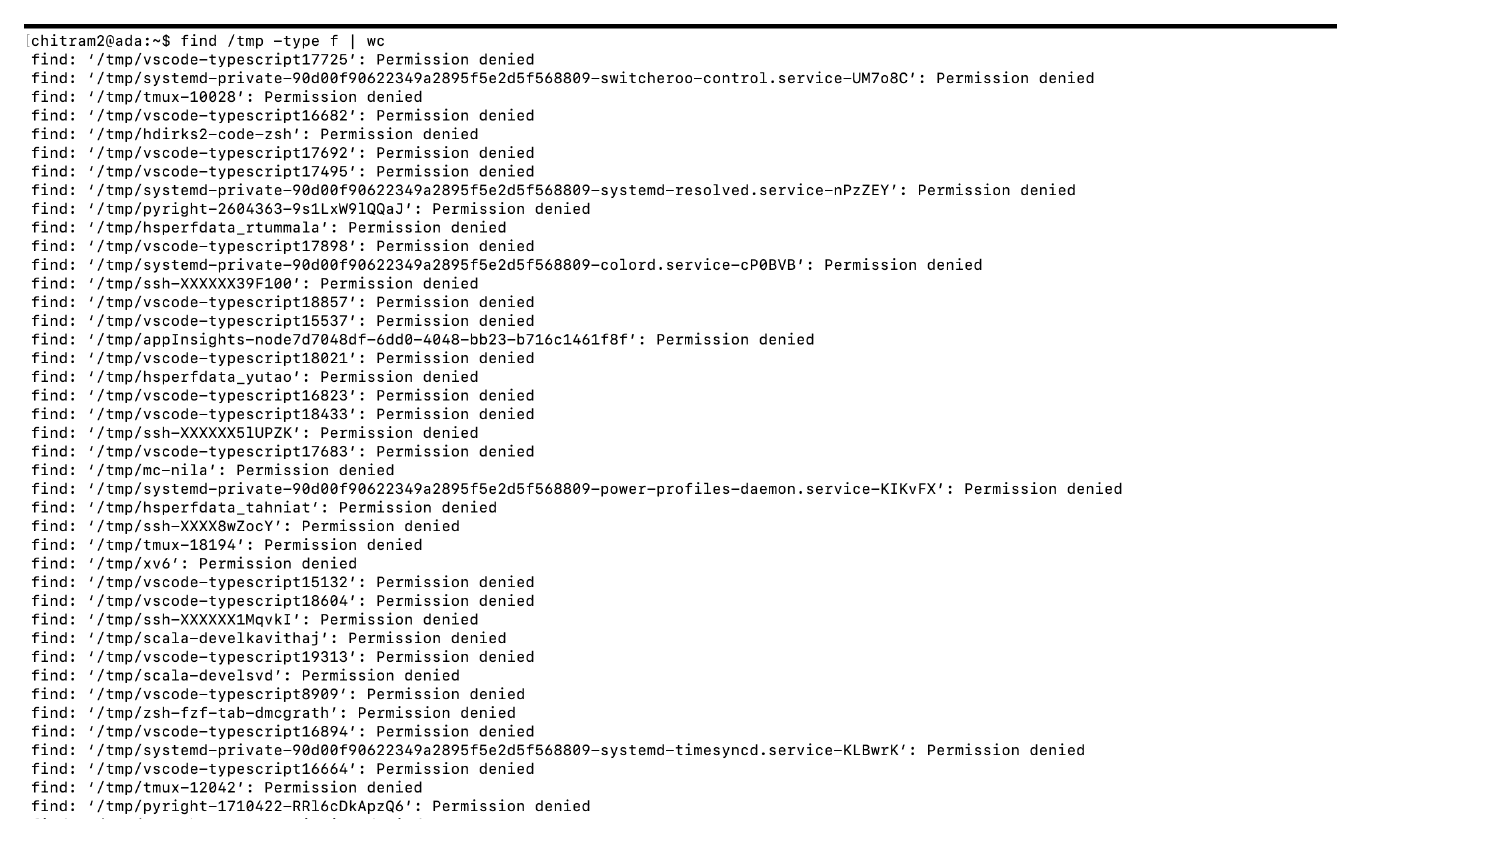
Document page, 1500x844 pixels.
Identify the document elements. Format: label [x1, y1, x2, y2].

picture [24, 24, 1337, 819]
